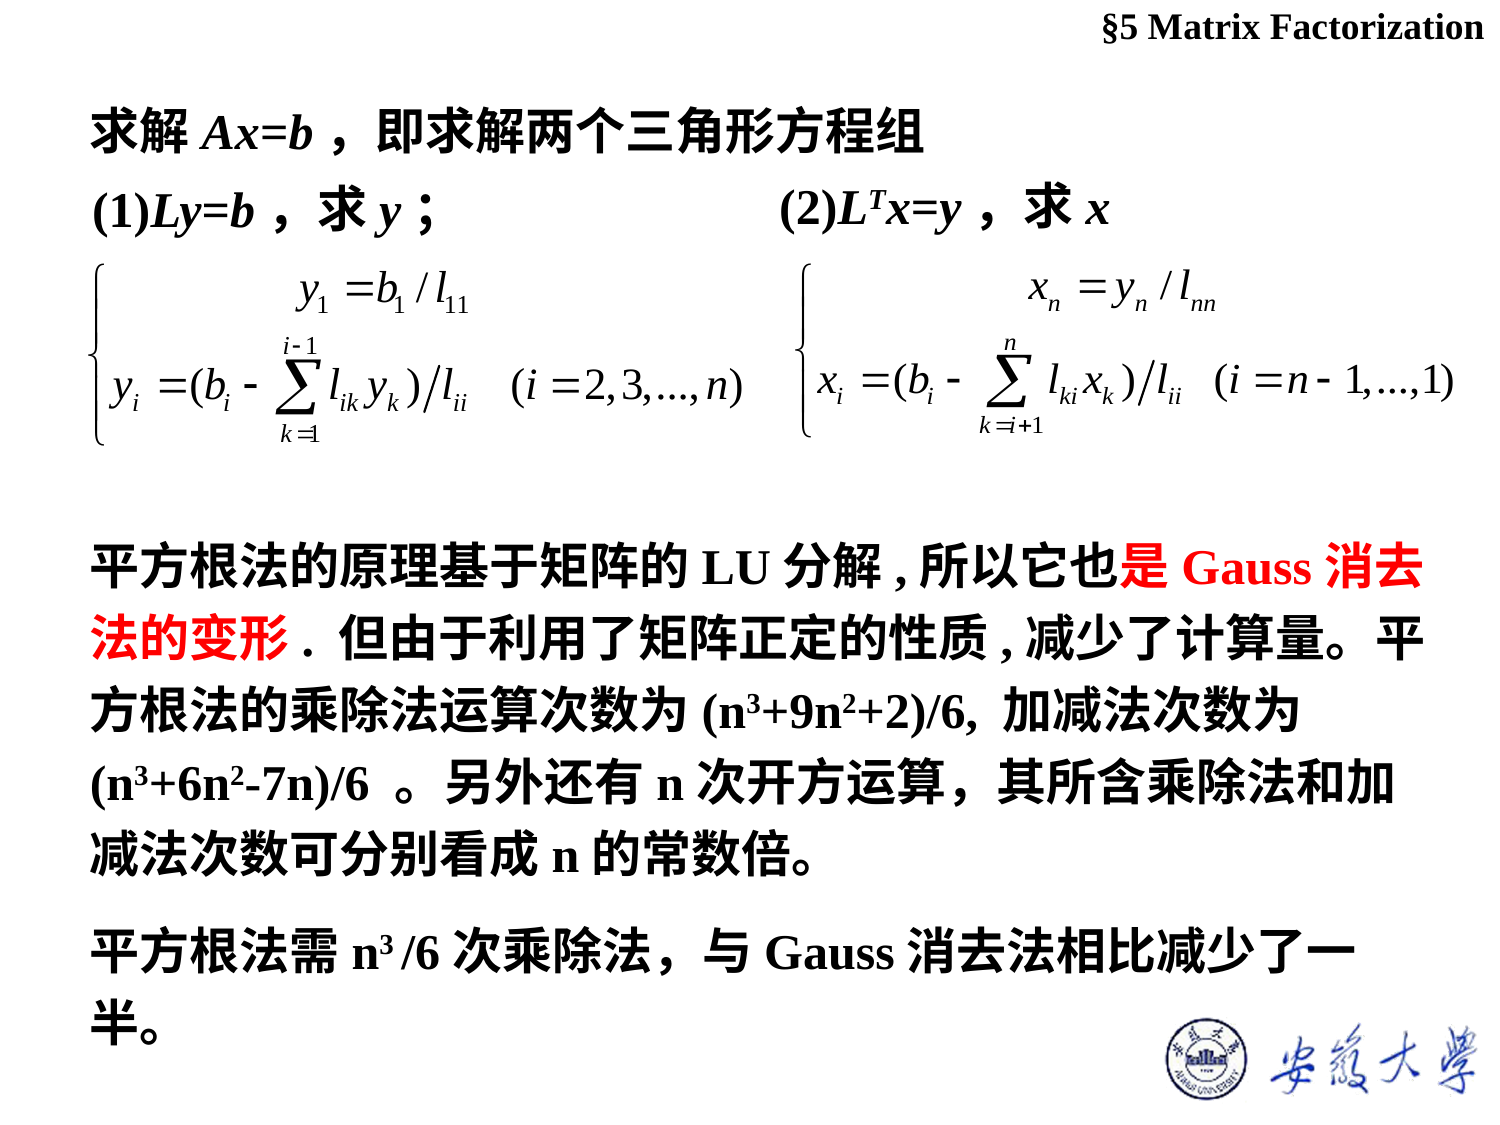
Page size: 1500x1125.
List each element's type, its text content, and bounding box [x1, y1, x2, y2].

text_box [78, 254, 750, 455]
text_box §5 Matrix Factorization [824, 0, 1500, 50]
text_box (1)Ly=b，求y； [64, 170, 502, 246]
text_box 求解Ax=b，即求解两个三角形方程组 [75, 91, 1175, 167]
text_box 平方根法的原理基于矩阵的LU分解,所以它也是Gauss消去法的变形. 但由于利用了矩阵正定的性质,减少了计算量。平方根法的乘除法运算次数为(n3+9n2+2)/6, 加减法次数为(n3+6n2-7n)/6 。另外还有n次开方运算，其所含乘除法和加减法次数可分别看成n的常数倍。 平方根法需n3 /6次乘除法，与Gauss消去法相比减少了一半。 [74, 515, 1443, 1059]
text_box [785, 254, 1486, 446]
text_box (2)LTx=y，求x [764, 167, 1126, 243]
picture [1151, 985, 1500, 1125]
